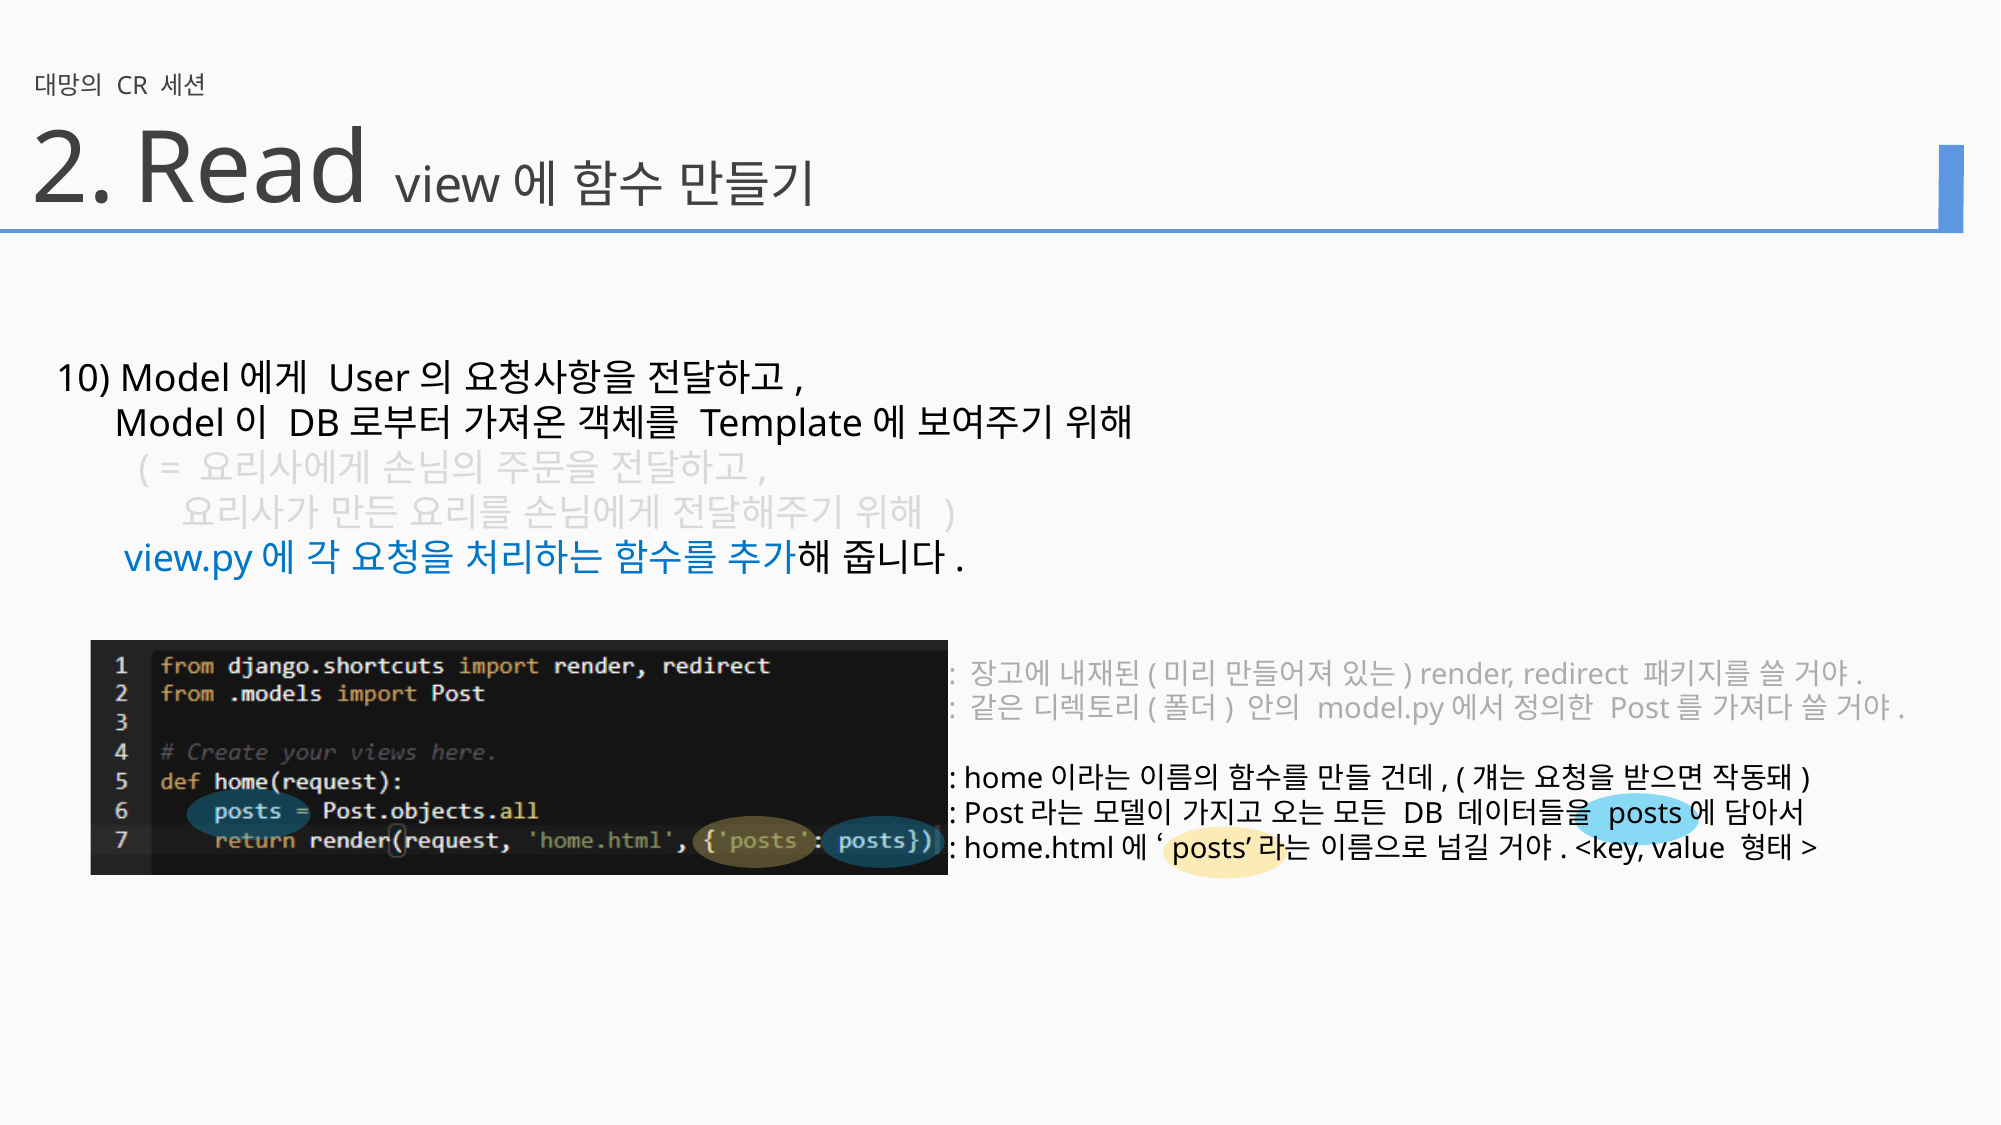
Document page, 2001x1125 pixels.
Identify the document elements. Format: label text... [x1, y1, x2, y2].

text_box [1184, 873, 1267, 880]
picture [90, 640, 948, 875]
text_box 1: 장고에 내재된(미리 만들어져 있는) render, redirect 패키지를 쓸 거야. 2: 같은 디렉토리(폴더) 안의 model.py에서 정의한 Post를 가져다 쓸 거야. 5: home이라는 이름의 함수를 만들 건데, (걔는 요청을 받으면 작동돼) 6: Post라는 모델이 가지고 오는 모든 DB 데이터들을 posts에 담아서 7: home.html에 ‘posts’라는 이름으로 넘길 거야. <key, value 형태> [948, 647, 1921, 873]
text_box Read view에 함수 만들기 [118, 94, 832, 230]
text_box 대망의 CR 세션 [19, 61, 221, 94]
text_box 10) Model에게 User의 요청사항을 전달하고, Model이 DB로부터 가져온 객체를 Template에 보여주기 위해 ( = 요리사에게 손님의 주문을 전달하고, 요리사가 만든 요리를 손님에게 전달해주기 위해 ) view.py에 각 요청을 처리하는 함수를 추가해 줍니다. [41, 346, 1150, 586]
text_box 2. [16, 94, 118, 230]
